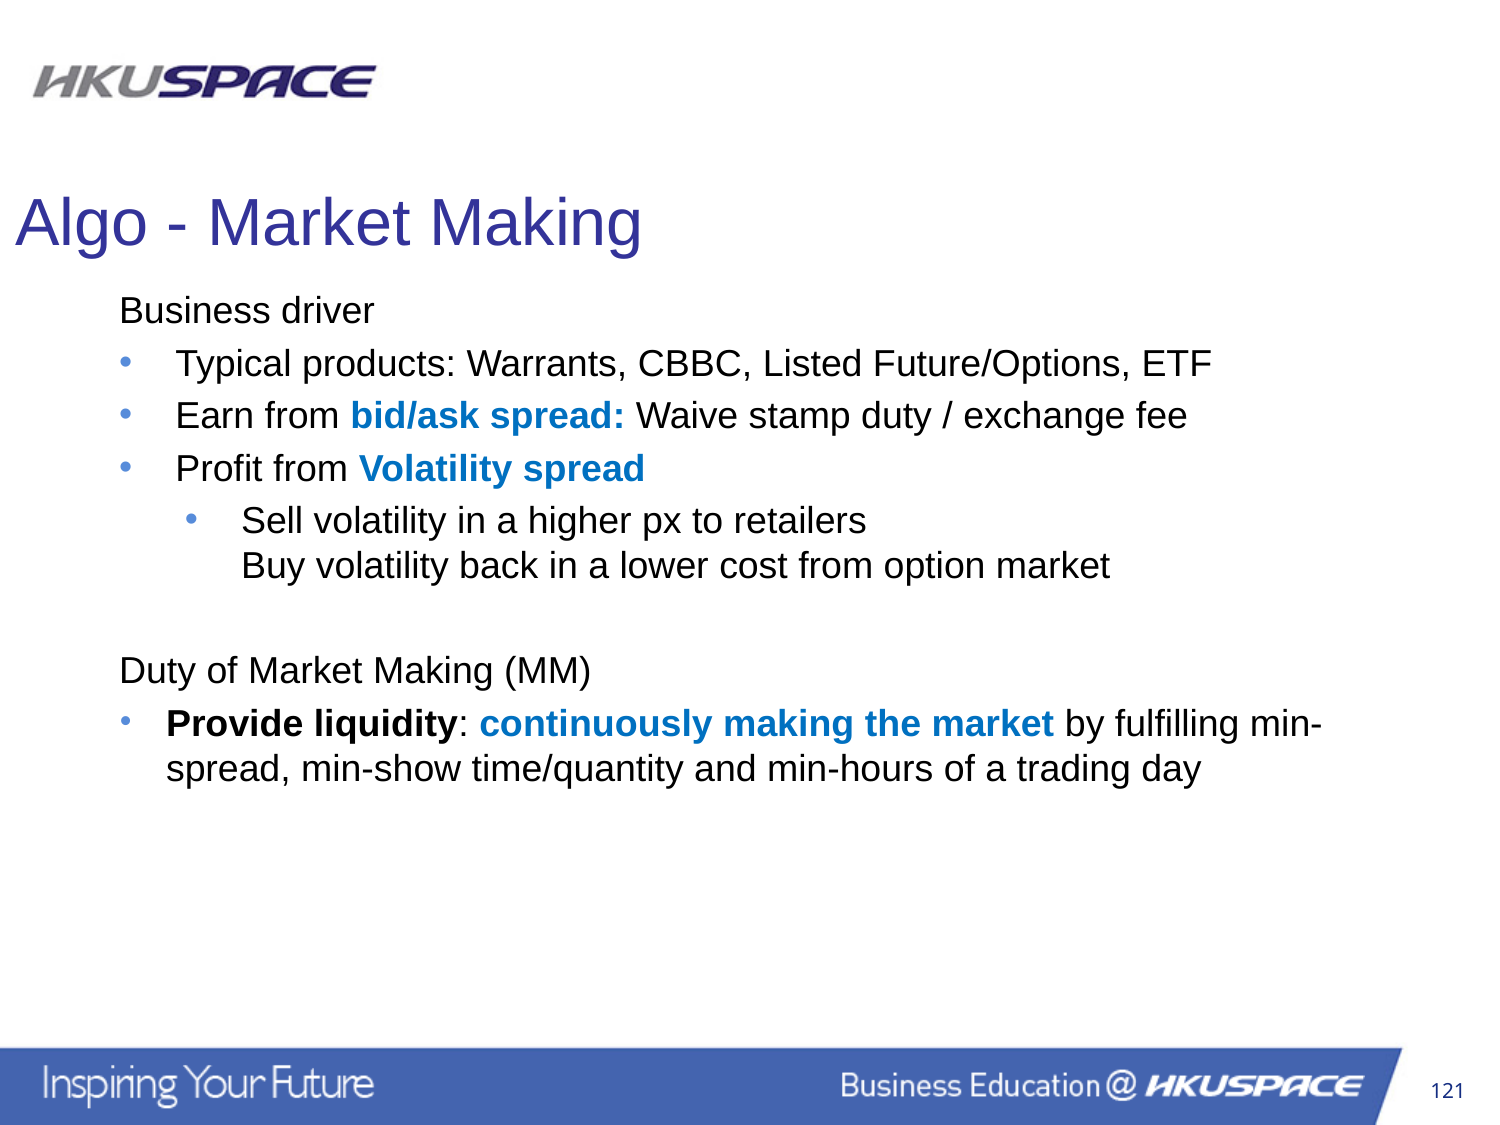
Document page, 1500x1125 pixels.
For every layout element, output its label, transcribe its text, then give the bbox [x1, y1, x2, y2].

text_box Business driver Typical products: Warrants, CBBC, Listed Future/Options, ETF Earn from bid/ask spread: Waive stamp duty / exchange fee Profit from Volatility spread Sell volatility in a higher px to retailers Buy volatility back in a lower cost from option market Duty of Market Making (MM) Provide liquidity: continuously making the market by fulfilling min-spread, min-show time/quantity and min-hours of a trading day [29, 278, 1412, 1047]
title Algo - Market Making [0, 101, 1325, 266]
slide_number 121 [1415, 1070, 1499, 1125]
picture [0, 0, 1500, 1125]
